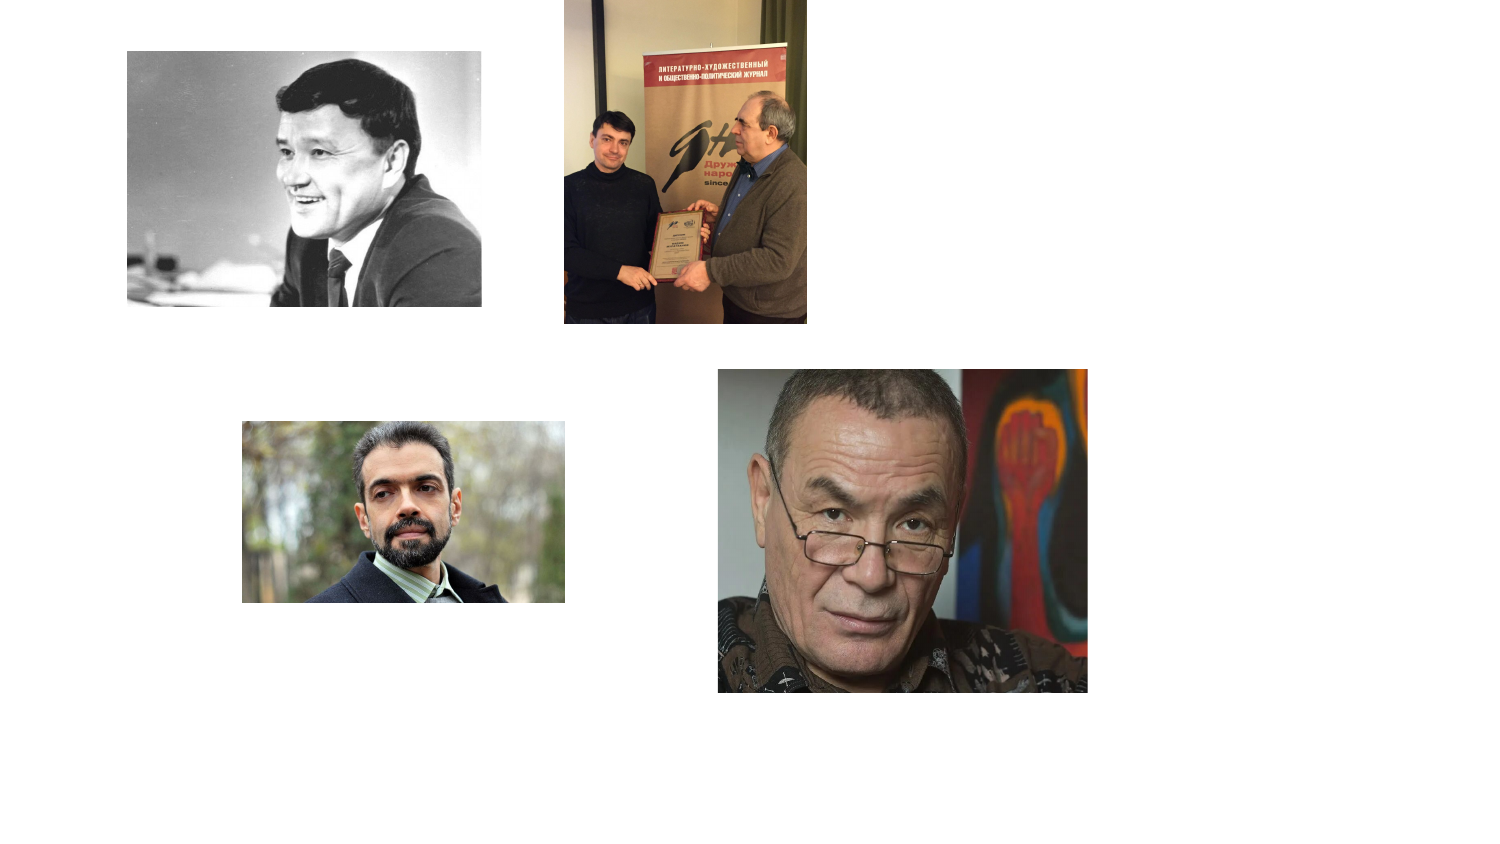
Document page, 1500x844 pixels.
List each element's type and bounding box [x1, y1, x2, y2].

picture [564, 0, 808, 324]
picture [242, 421, 565, 603]
picture [127, 51, 483, 307]
picture [717, 369, 1088, 693]
